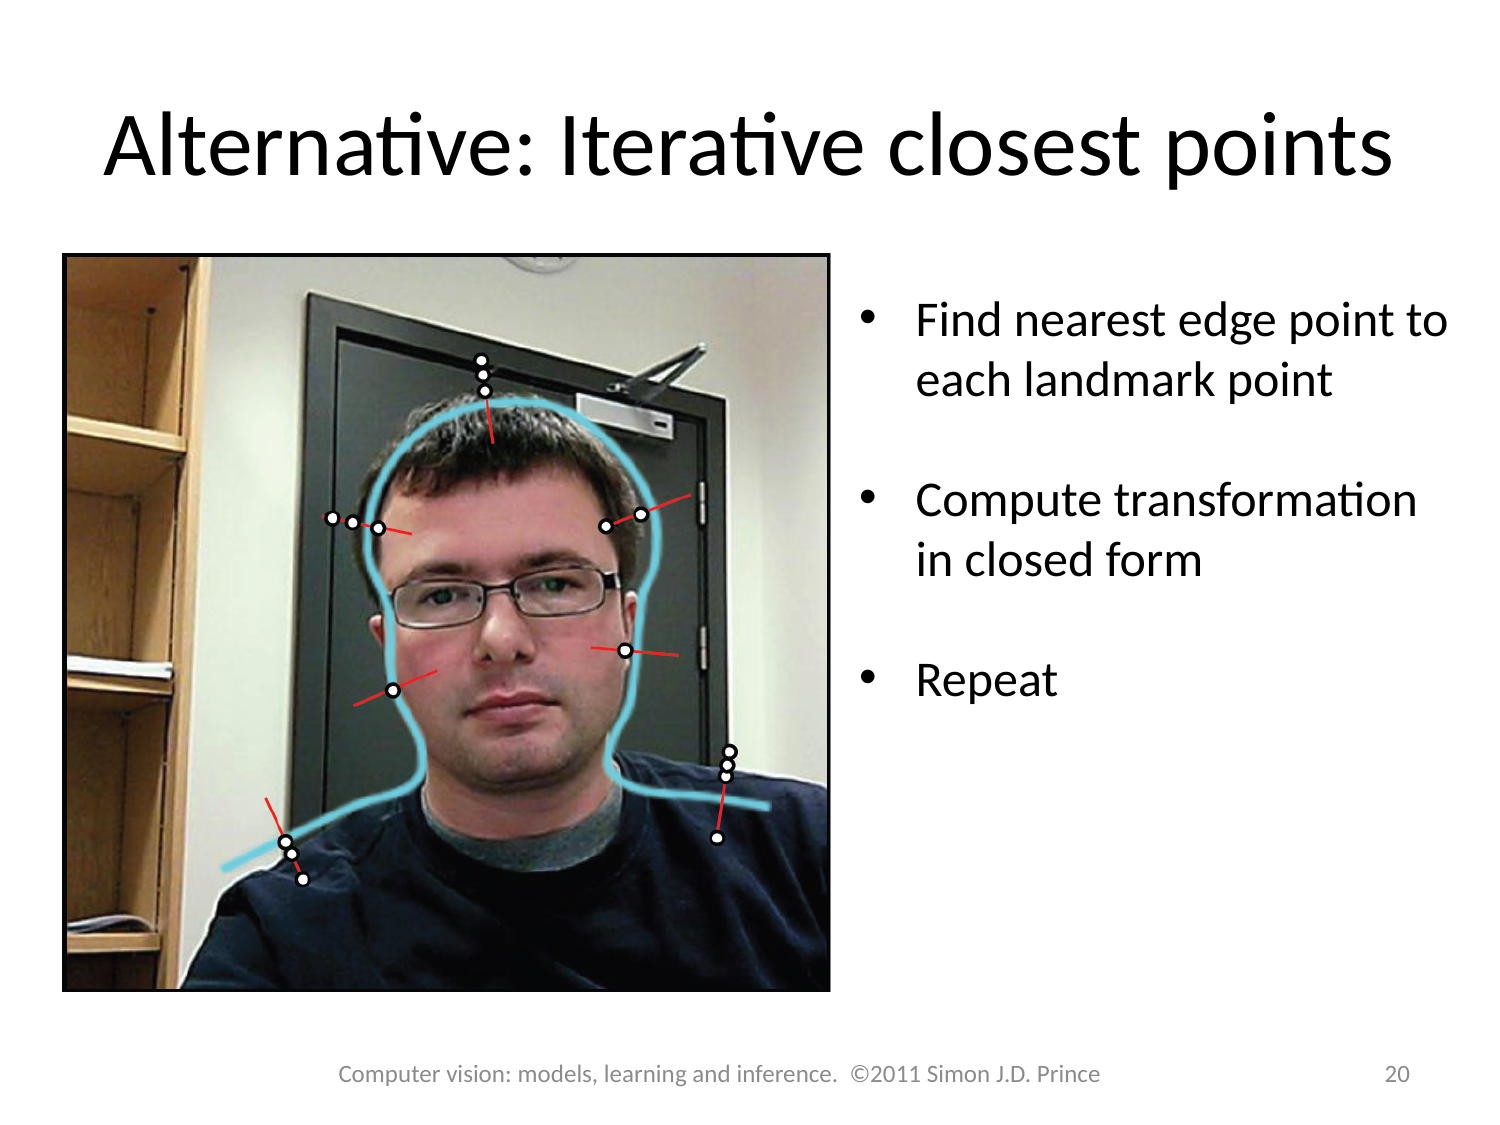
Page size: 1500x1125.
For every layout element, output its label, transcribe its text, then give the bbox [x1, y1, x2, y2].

title Alternative: Iterative closest points [75, 45, 1425, 233]
text_box Computer vision: models, learning and inference. ©2011 Simon J.D. Prince [301, 1042, 1140, 1103]
text_box 20 [1140, 1042, 1425, 1103]
picture [52, 243, 845, 1007]
text_box Find nearest edge point to each landmark point Compute transformation in closed form Repeat [849, 278, 1471, 714]
